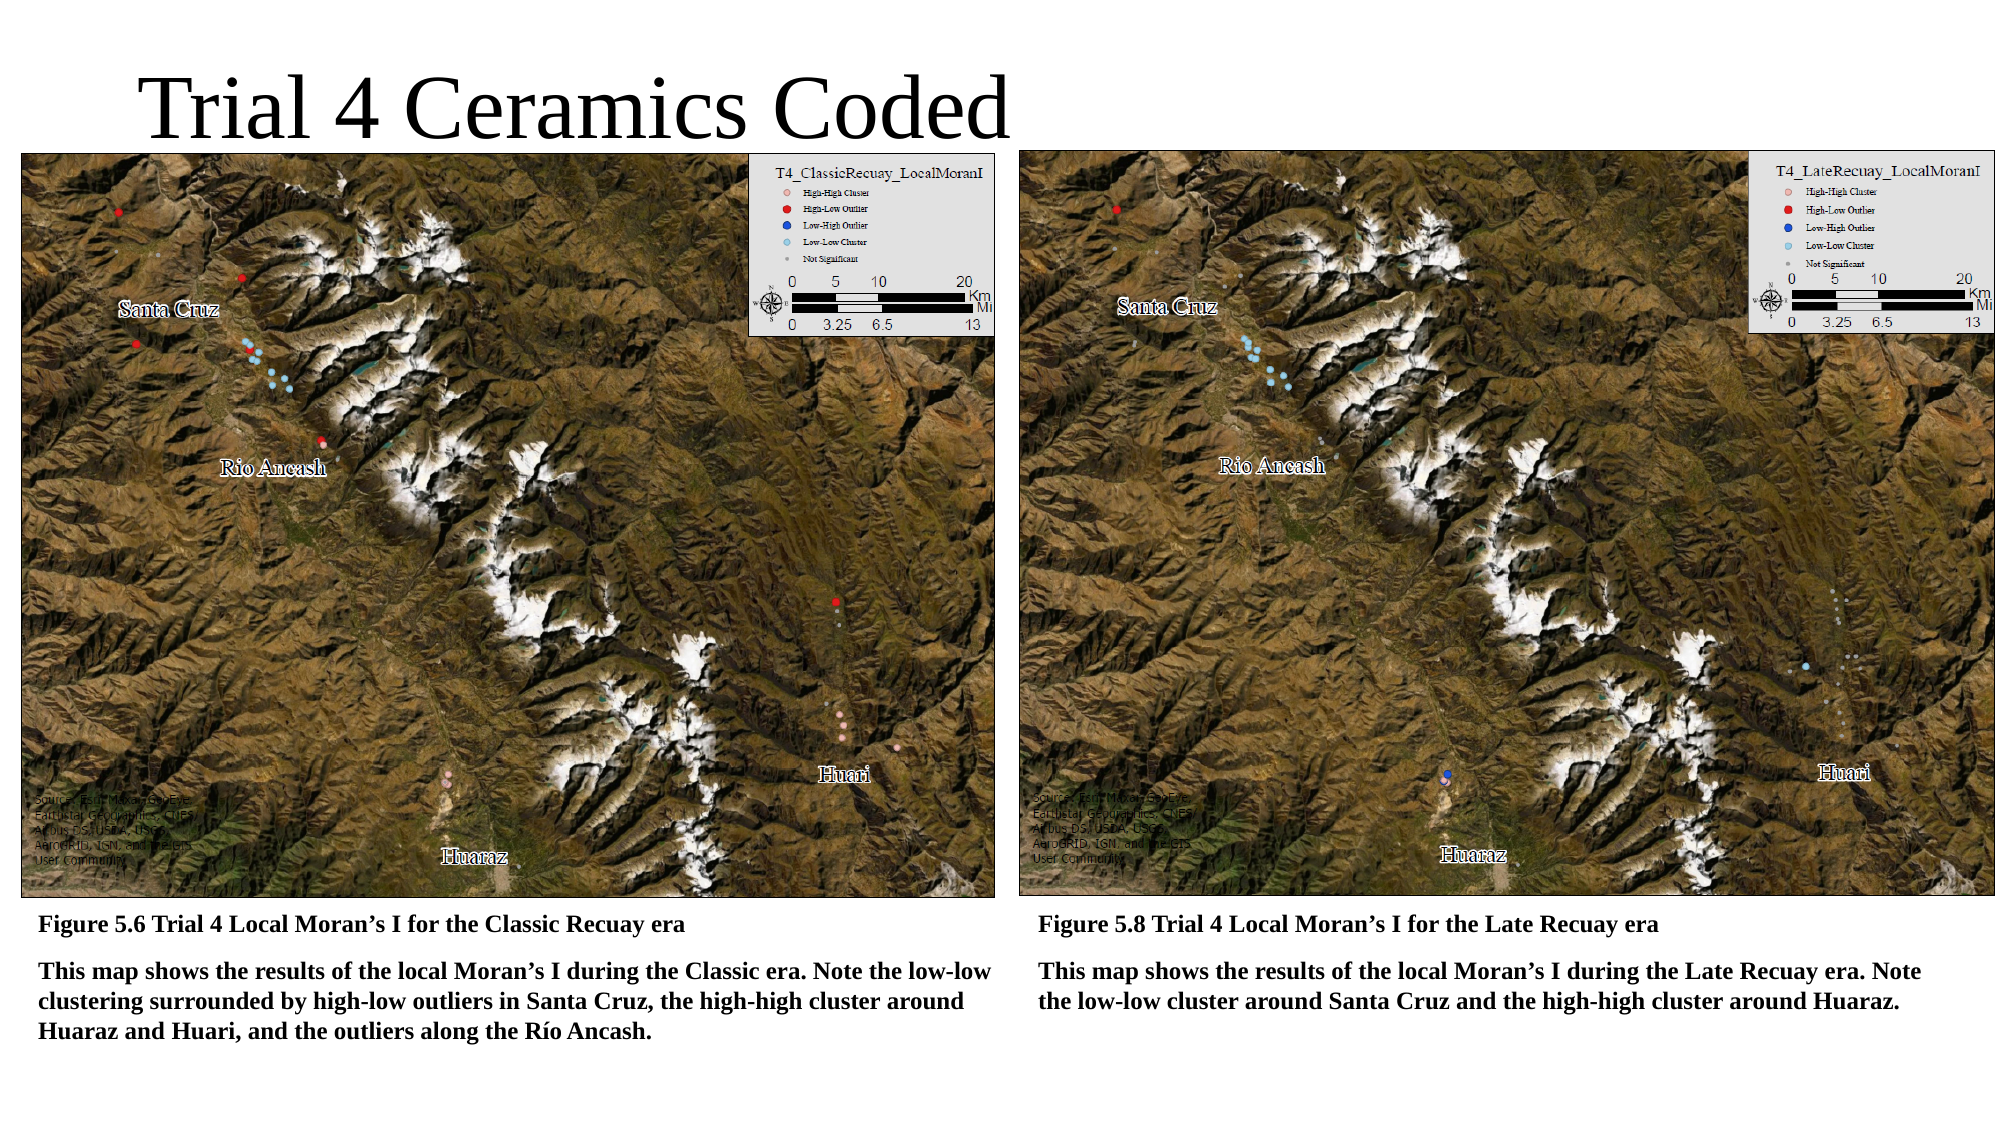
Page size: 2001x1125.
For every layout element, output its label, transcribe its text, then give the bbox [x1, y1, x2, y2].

picture [1015, 146, 2000, 901]
picture [15, 147, 1001, 901]
text_box Figure 5.8 Trial 4 Local Moran’s I for the Late Recuay era This map shows the results of the local Moran’s I during the Late Recuay era. Note the low-low cluster around Santa Cruz and the high-high cluster around Huaraz. [1023, 901, 1963, 1069]
title Trial 4 Ceramics Coded [122, 0, 1847, 218]
text_box Figure 5.6 Trial 4 Local Moran’s I for the Classic Recuay era This map shows the results of the local Moran’s I during the Classic era. Note the low-low clustering surrounded by high-low outliers in Santa Cruz, the high-high cluster around Huaraz and Huari, and the outliers along the Río Ancash. [23, 900, 1008, 1099]
